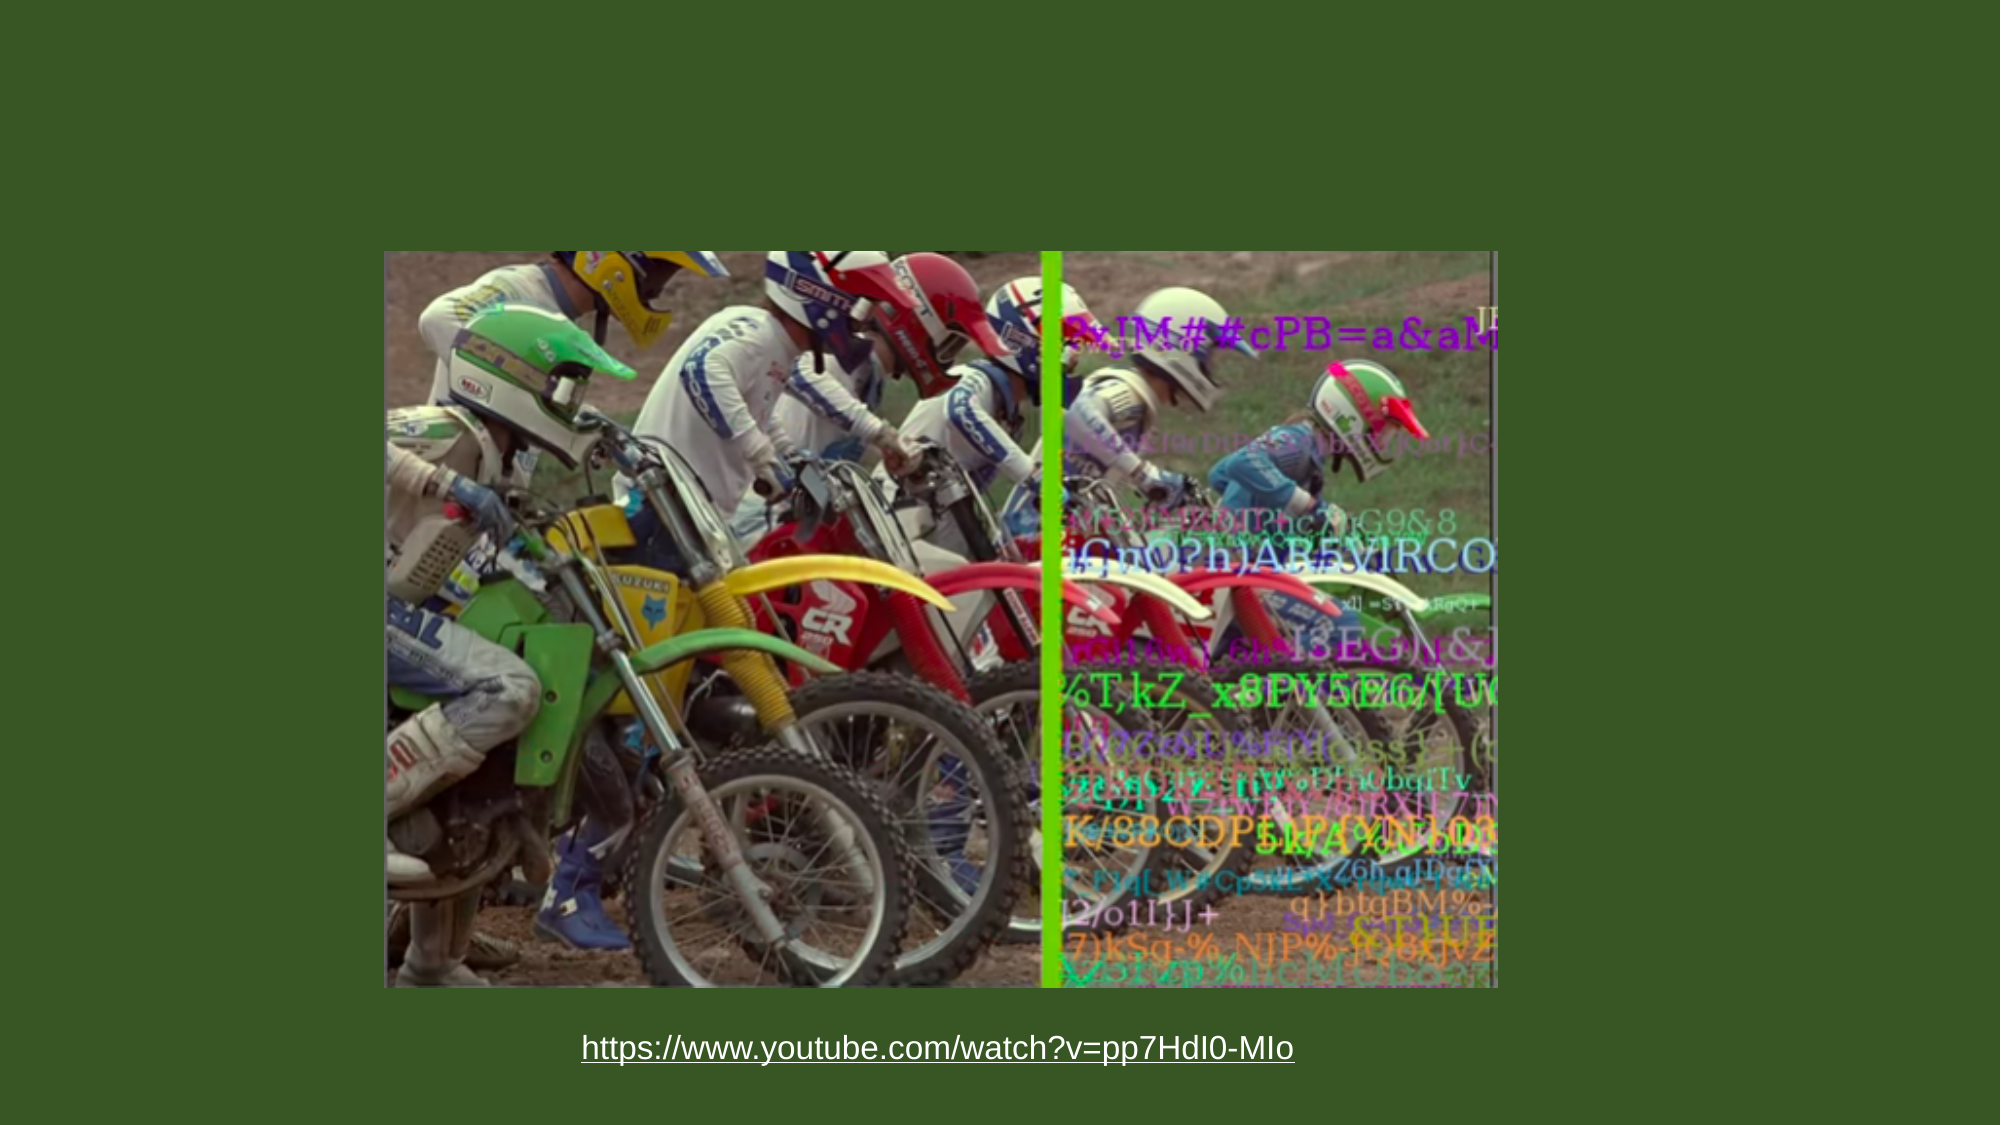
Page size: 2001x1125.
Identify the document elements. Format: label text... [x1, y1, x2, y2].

picture [384, 251, 1498, 988]
text_box https://www.youtube.com/watch?v=pp7HdI0-MIo [280, 1018, 1596, 1074]
